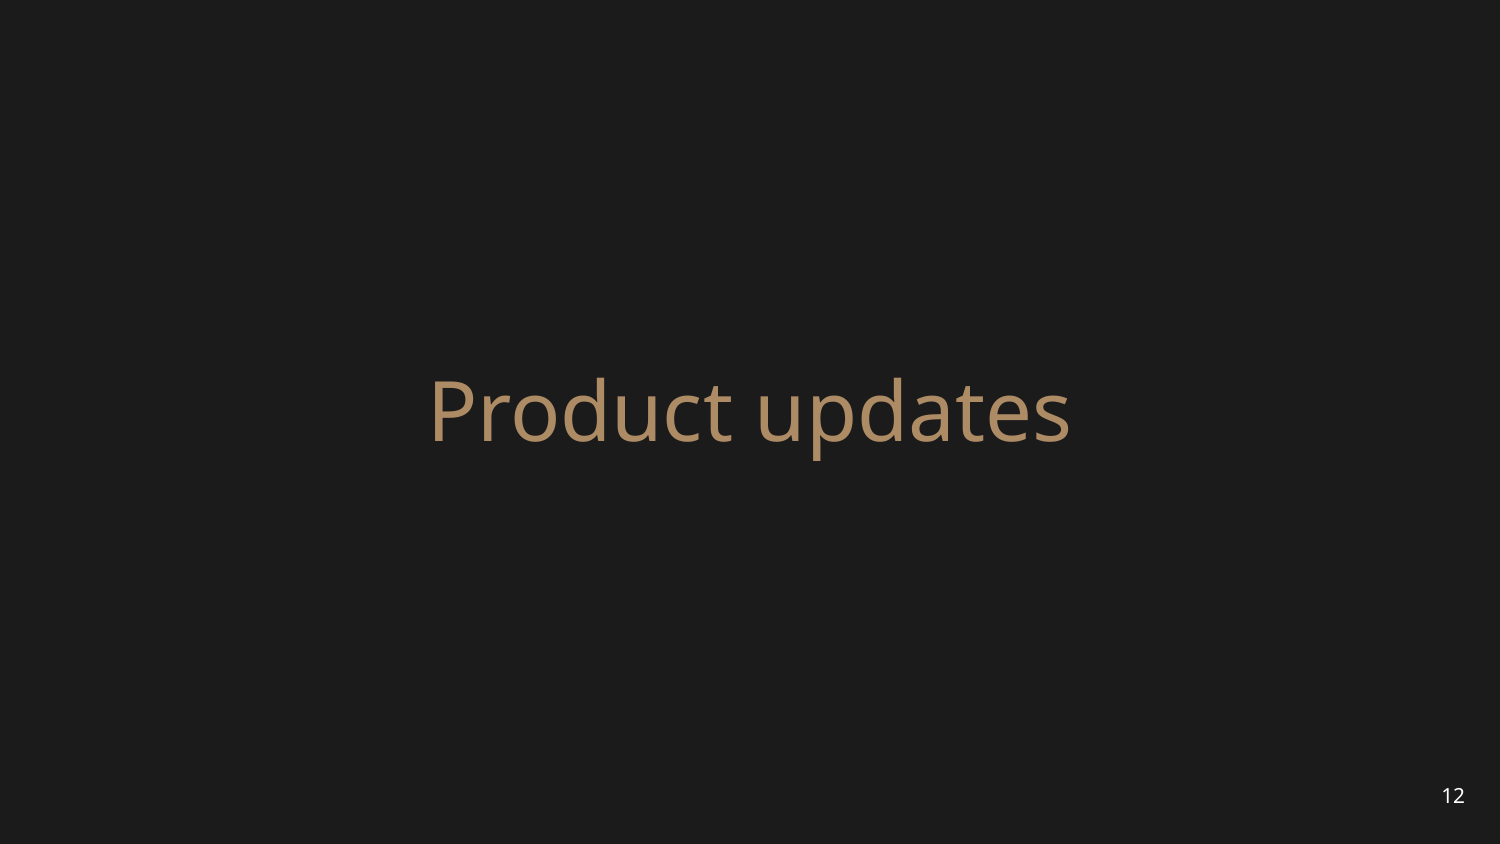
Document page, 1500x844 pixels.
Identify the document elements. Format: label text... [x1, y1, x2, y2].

title Product updates [51, 72, 1449, 753]
slide_number 12 [1389, 764, 1480, 830]
